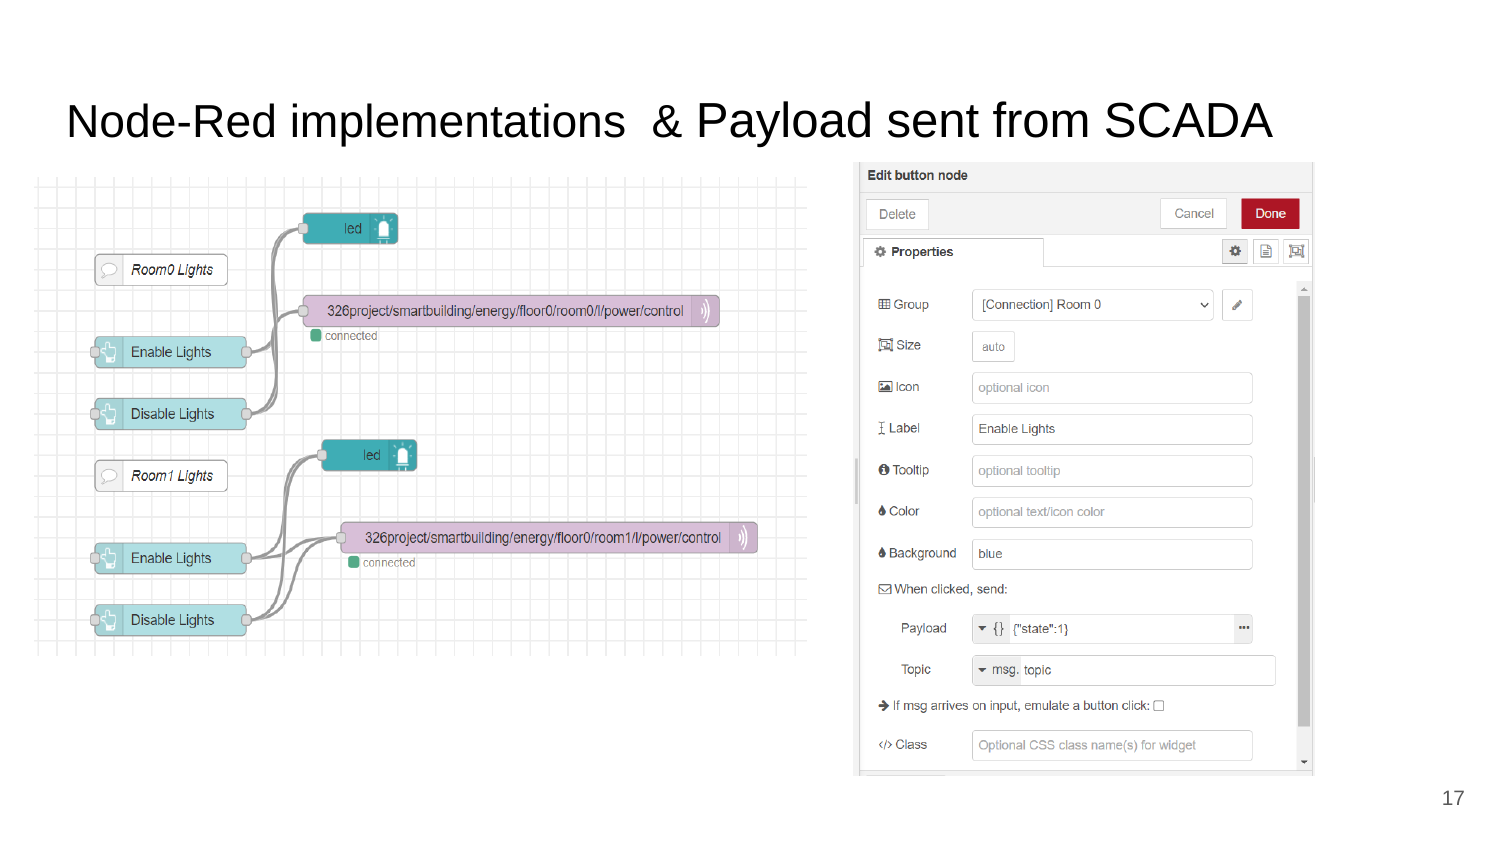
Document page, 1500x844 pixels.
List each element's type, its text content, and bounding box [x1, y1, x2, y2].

slide_number ‹#› [1389, 764, 1480, 830]
picture [33, 177, 807, 656]
picture [853, 162, 1315, 776]
title Node-Red implementations & Payload sent from SCADA [51, 72, 1449, 167]
